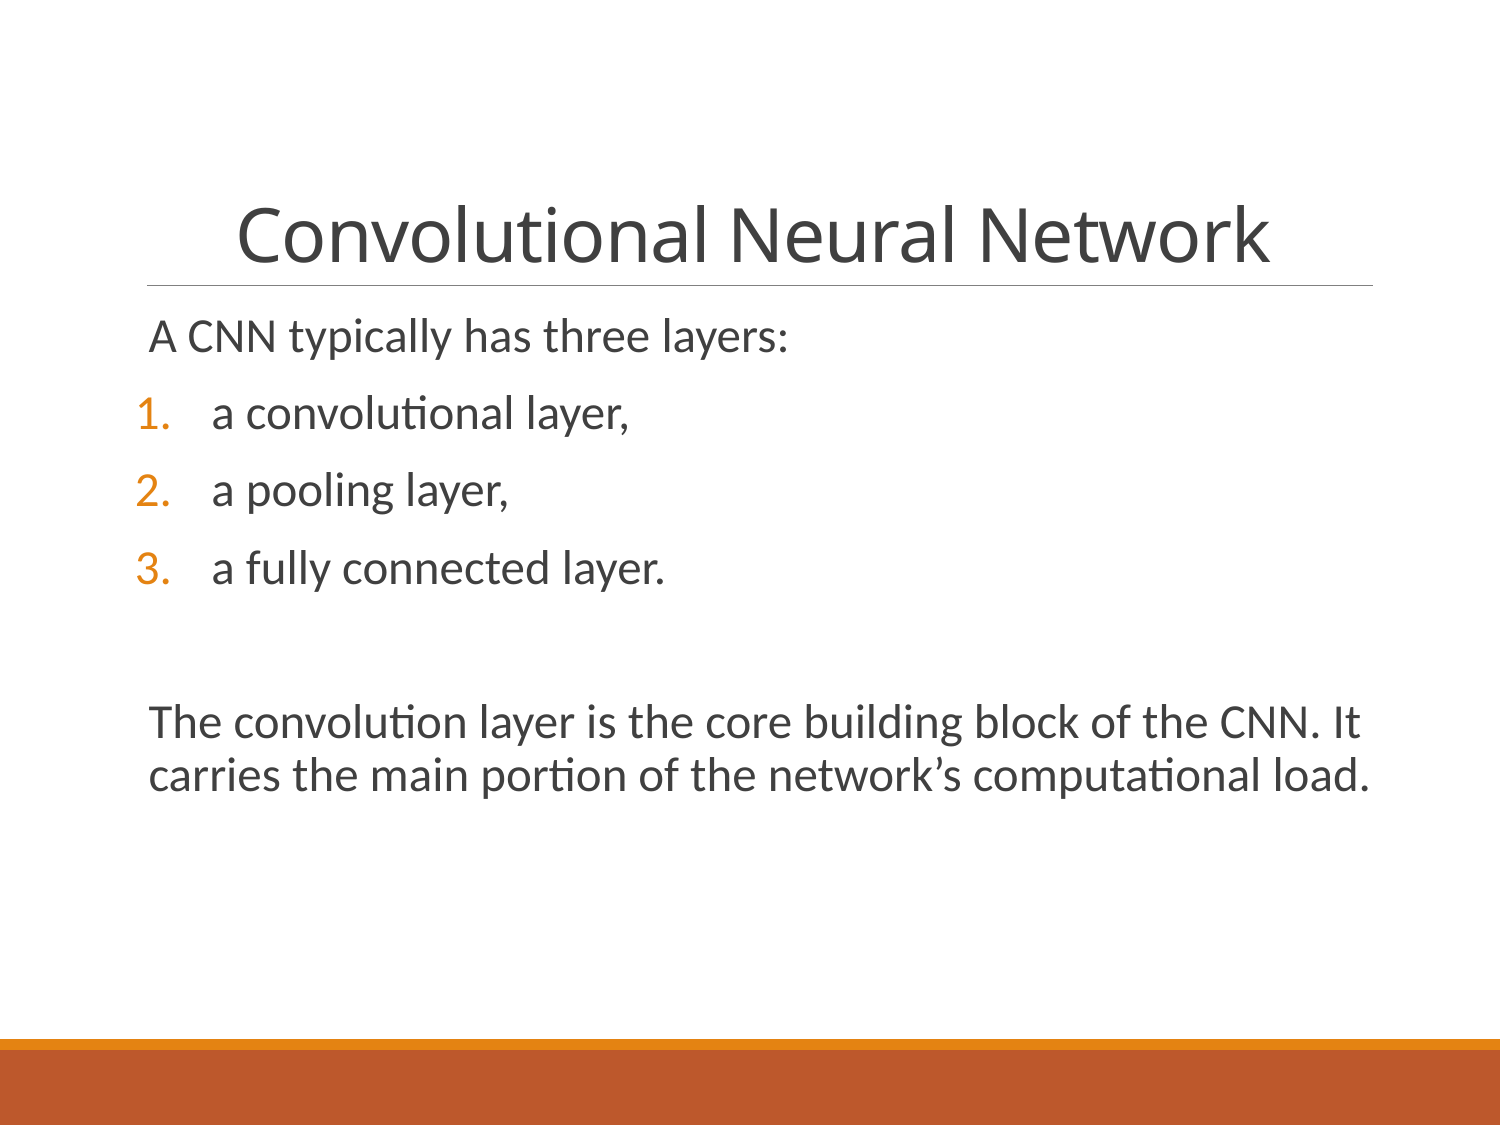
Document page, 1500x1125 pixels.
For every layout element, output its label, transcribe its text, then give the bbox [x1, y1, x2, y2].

title Convolutional Neural Network [134, 47, 1373, 285]
list A CNN typically has three layers: a convolutional layer, a pooling layer, a fully connected layer. The convolution layer is the core building block of the CNN. It carries the main portion of the network’s computational load. [134, 302, 1373, 963]
